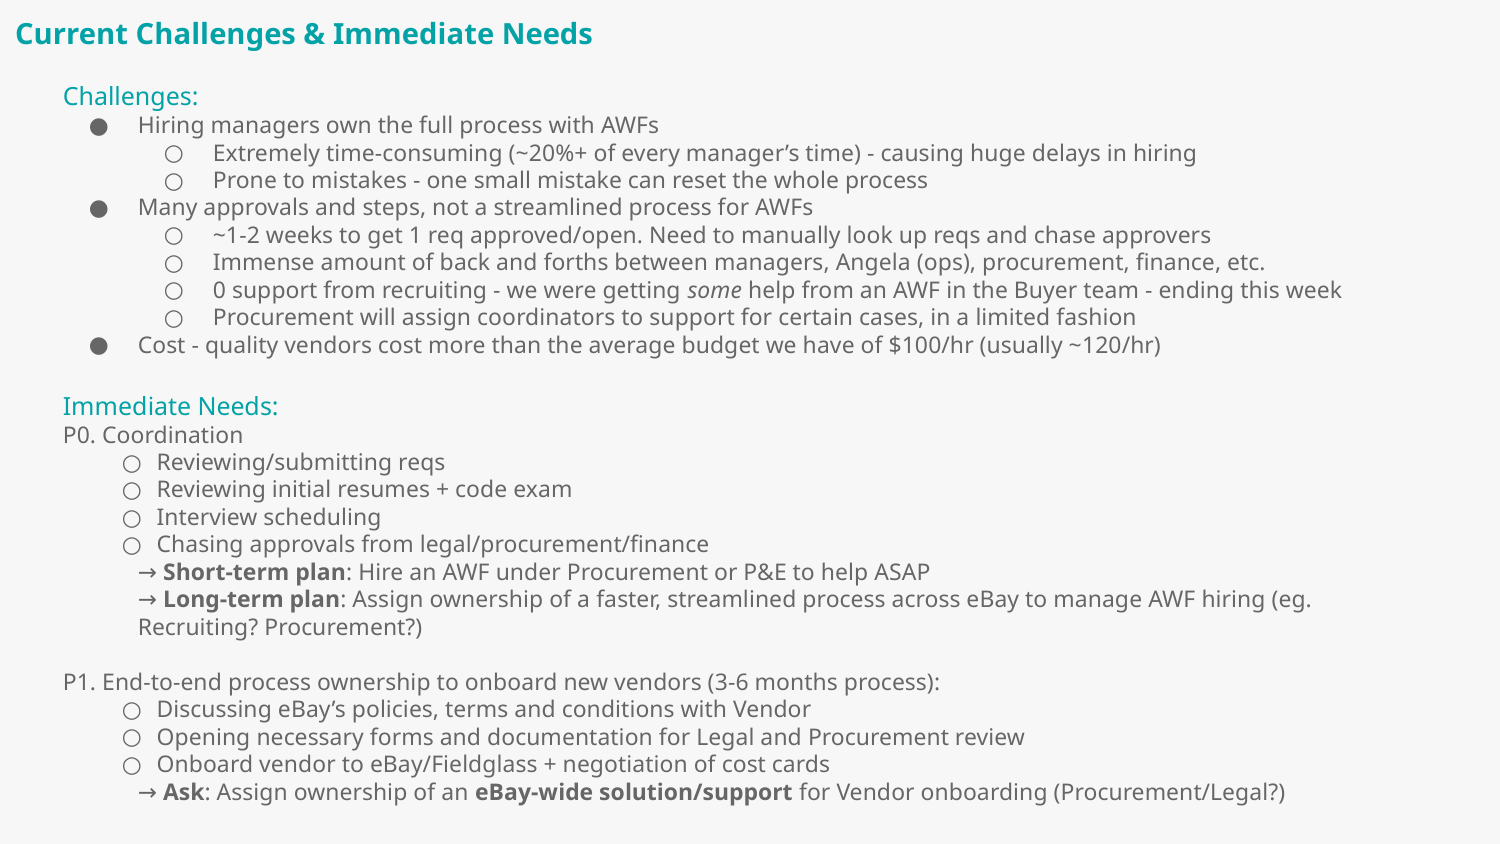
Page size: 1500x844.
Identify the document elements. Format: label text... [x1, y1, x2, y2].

text_box Challenges: Hiring managers own the full process with AWFs Extremely time-consuming (~20%+ of every manager’s time) - causing huge delays in hiring Prone to mistakes - one small mistake can reset the whole process Many approvals and steps, not a streamlined process for AWFs ~1-2 weeks to get 1 req approved/open. Need to manually look up reqs and chase approvers Immense amount of back and forths between managers, Angela (ops), procurement, finance, etc. 0 support from recruiting - we were getting some help from an AWF in the Buyer team - ending this week Procurement will assign coordinators to support for certain cases, in a limited fashion Cost - quality vendors cost more than the average budget we have of $100/hr (usually ~120/hr) Immediate Needs: P0. Coordination Reviewing/submitting reqs Reviewing initial resumes + code exam Interview scheduling Chasing approvals from legal/procurement/finance → Short-term plan: Hire an AWF under Procurement or P&E to help ASAP → Long-term plan: Assign ownership of a faster, streamlined process across eBay to manage AWF hiring (eg. Recruiting? Procurement?) P1. End-to-end process ownership to onboard new vendors (3-6 months process): Discussing eBay’s policies, terms and conditions with Vendor Opening necessary forms and documentation for Legal and Procurement review Onboard vendor to eBay/Fieldglass + negotiation of cost cards → Ask: Assign ownership of an eBay-wide solution/support for Vendor onboarding (Procurement/Legal?) [47, 65, 1453, 820]
text_box Current Challenges & Immediate Needs [0, 0, 1500, 65]
